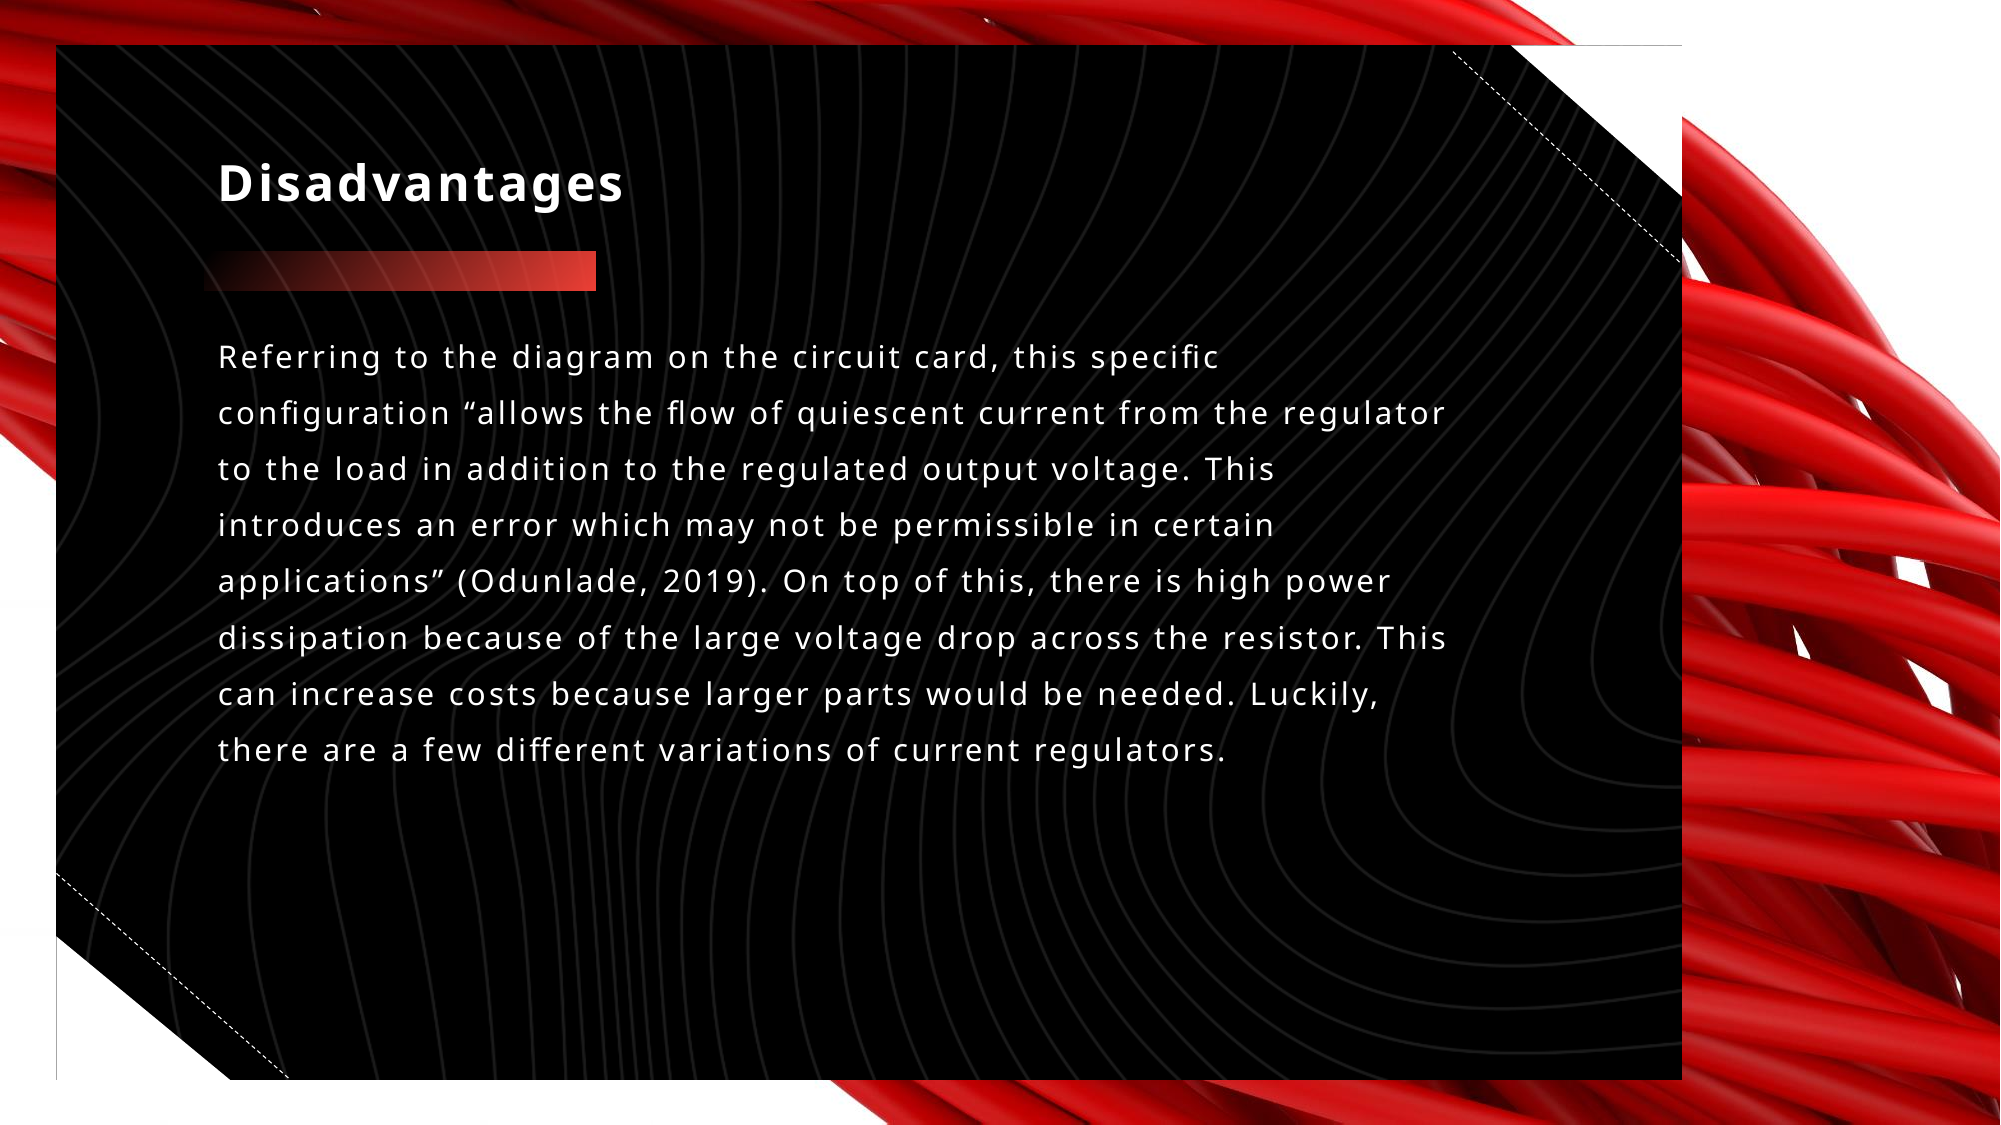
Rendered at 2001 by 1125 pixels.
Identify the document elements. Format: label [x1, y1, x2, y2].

text_box [1452, 51, 1682, 265]
picture [0, 0, 2000, 1125]
text_box [56, 873, 291, 1080]
